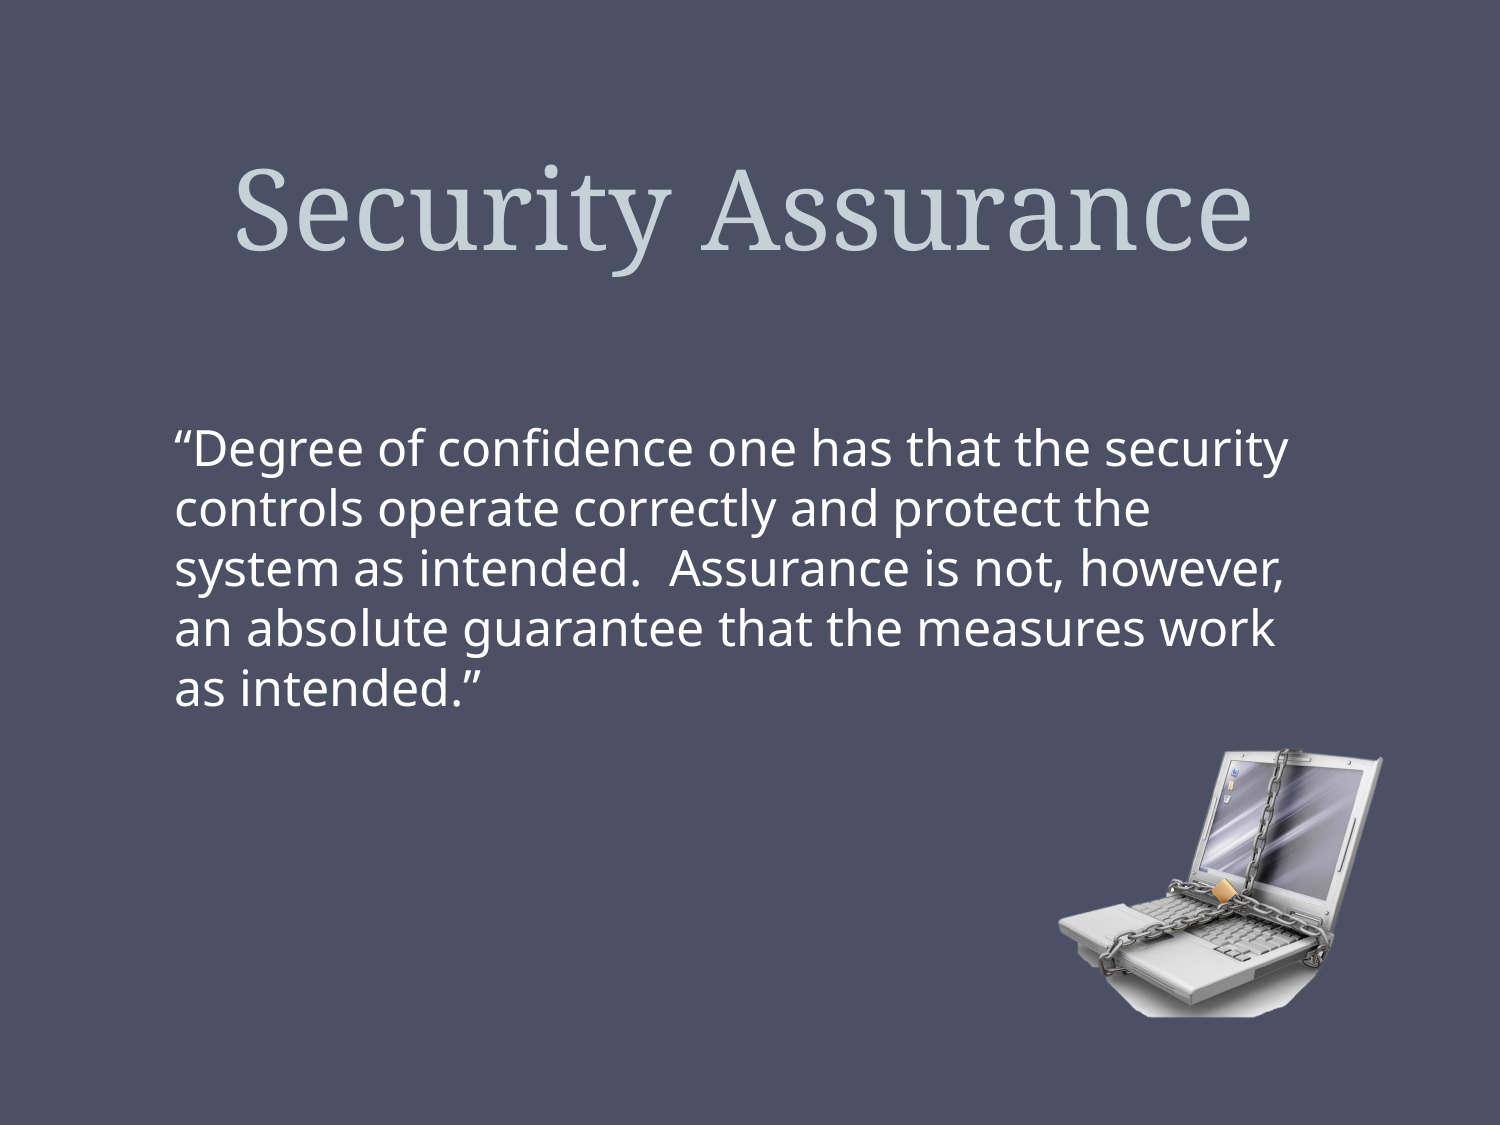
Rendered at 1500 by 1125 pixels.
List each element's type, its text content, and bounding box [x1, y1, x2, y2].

picture [1009, 715, 1458, 1051]
title Security Assurance [17, 30, 1471, 281]
subtitle “Degree of confidence one has that the security controls operate correctly and protect the system as intended. Assurance is not, however, an absolute guarantee that the measures work as intended.” [159, 408, 1329, 897]
